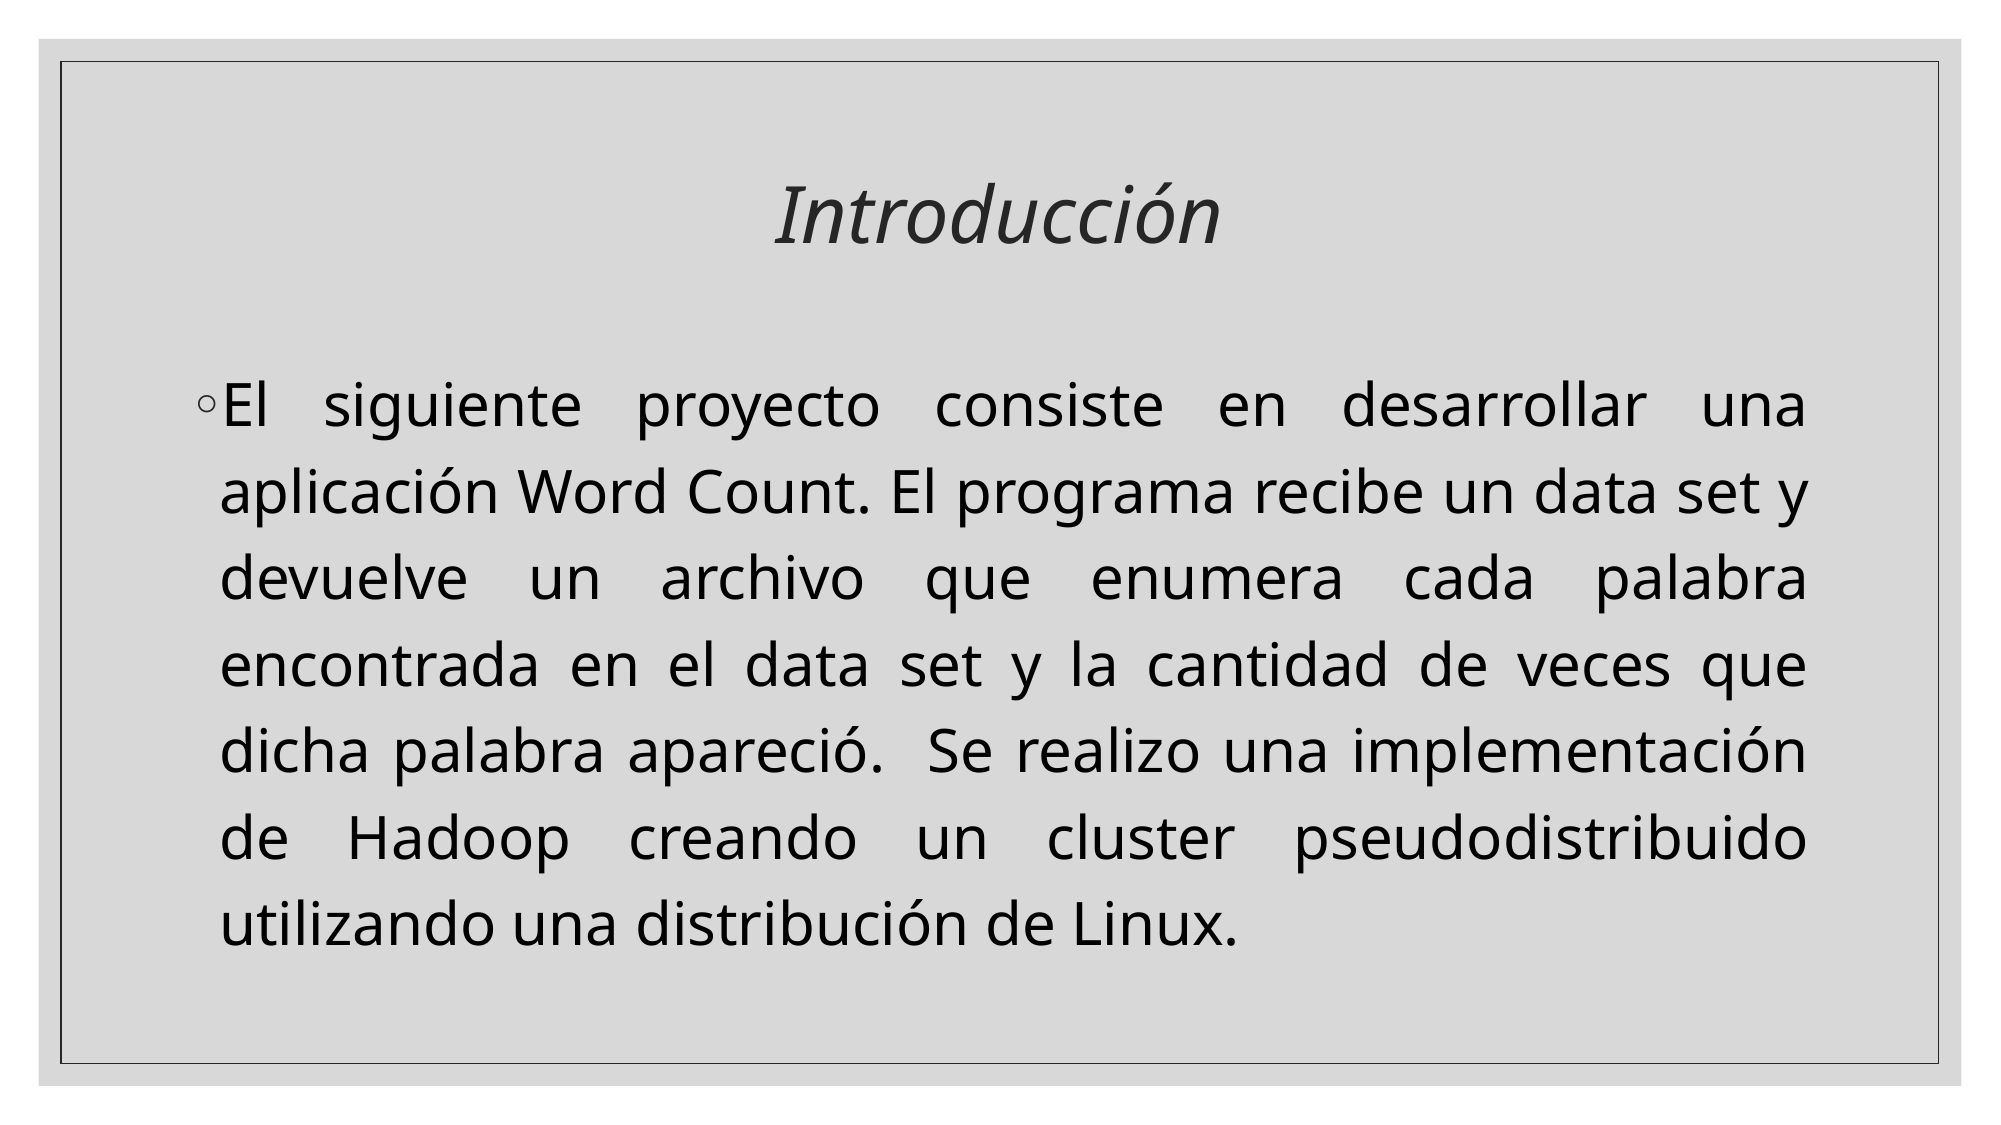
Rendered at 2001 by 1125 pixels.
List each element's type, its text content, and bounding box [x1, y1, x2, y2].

title Introducción [174, 105, 1825, 331]
list El siguiente proyecto consiste en desarrollar una aplicación Word Count. El programa recibe un data set y devuelve un archivo que enumera cada palabra encontrada en el data set y la cantidad de veces que dicha palabra apareció. Se realizo una implementación de Hadoop creando un cluster pseudodistribuido utilizando una distribución de Linux. [174, 345, 1825, 977]
